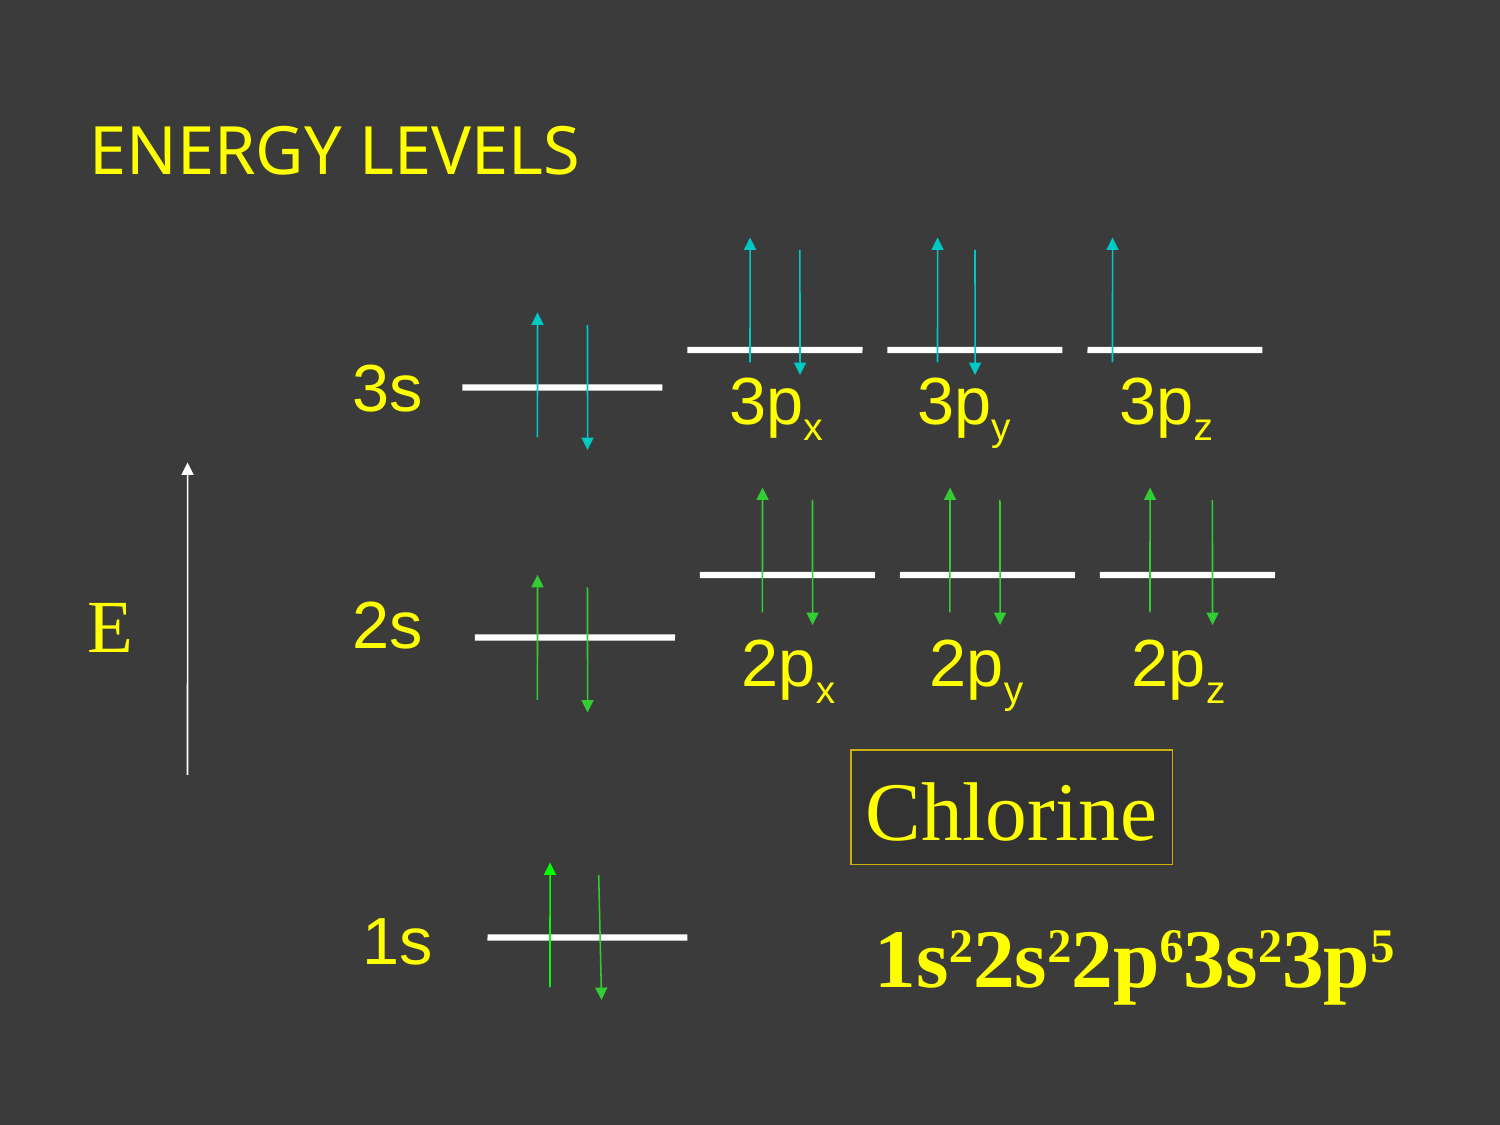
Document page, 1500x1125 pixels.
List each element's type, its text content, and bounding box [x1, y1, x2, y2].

text_box [743, 237, 757, 335]
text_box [337, 337, 1276, 986]
title Energy Levels [75, 45, 1425, 250]
text_box E [72, 569, 149, 675]
text_box 1s22s22p63s23p5 [859, 896, 1410, 1012]
text_box [1106, 237, 1119, 335]
text_box [931, 237, 944, 335]
text_box [181, 462, 194, 775]
text_box [531, 312, 544, 335]
